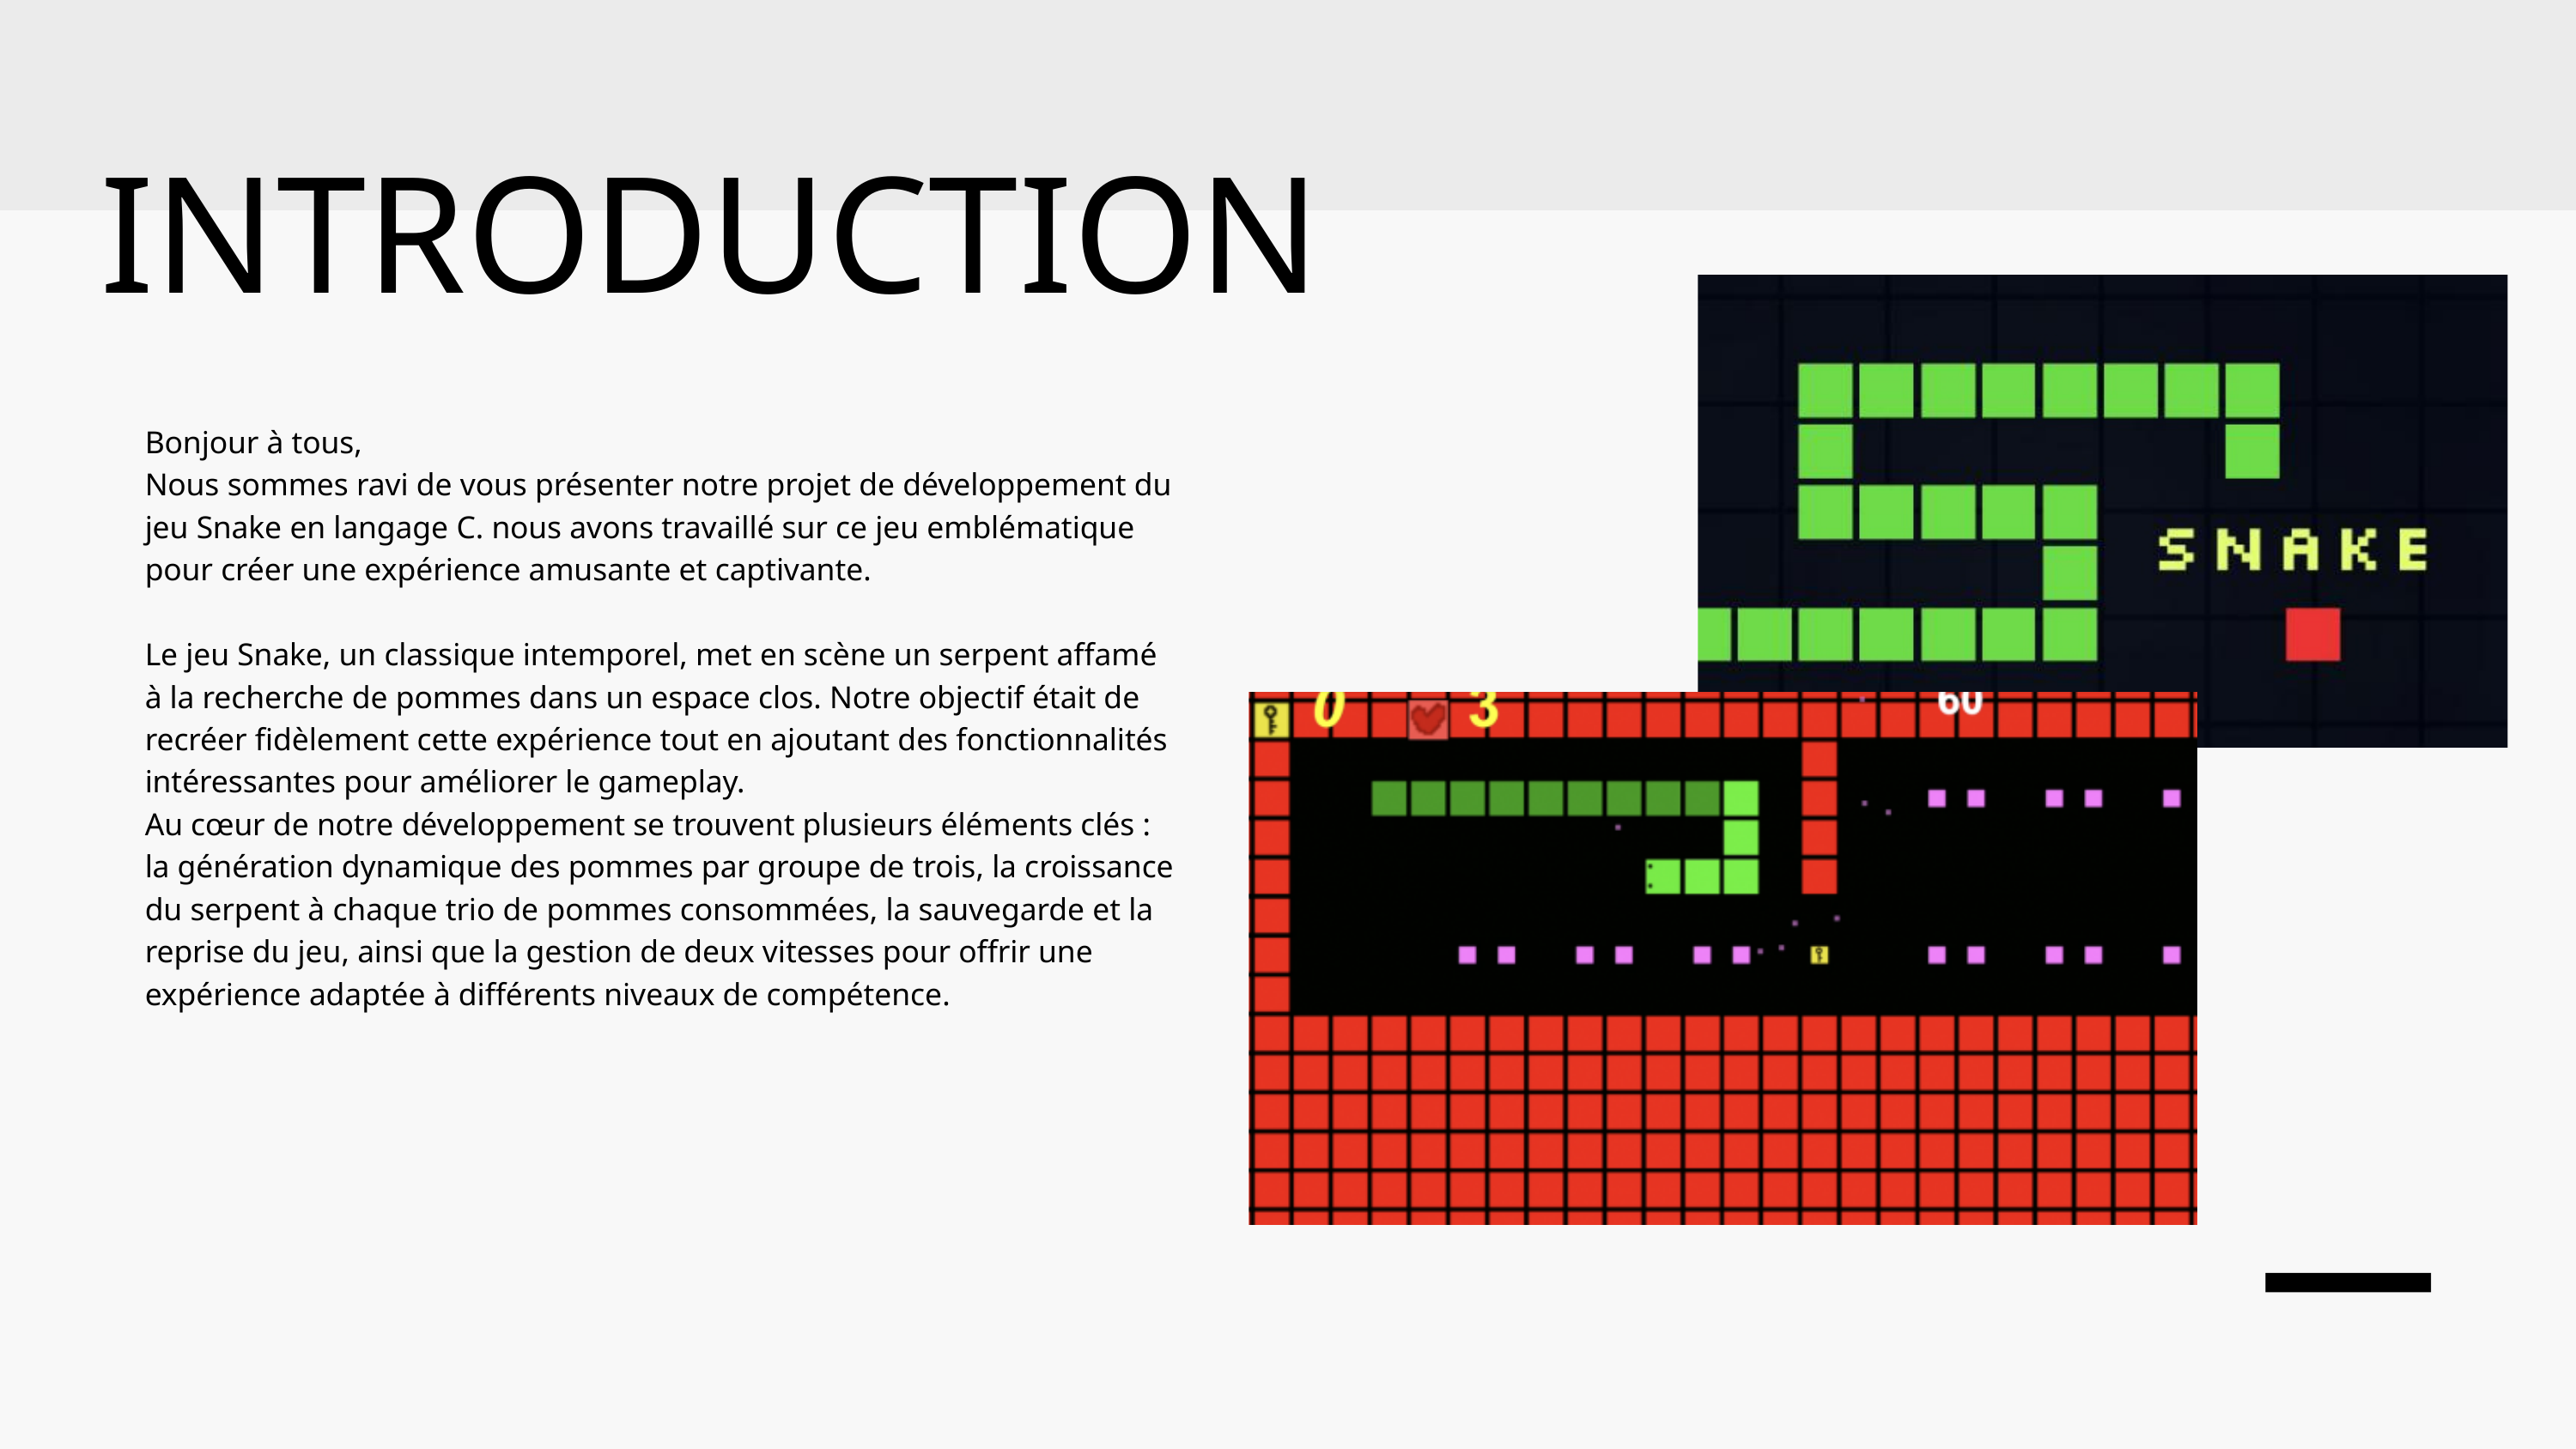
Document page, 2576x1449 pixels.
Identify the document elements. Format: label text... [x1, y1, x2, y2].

text_box [1698, 275, 2508, 748]
text_box [2265, 1272, 2432, 1293]
text_box Bonjour à tous, Nous sommes ravi de vous présenter notre projet de développement du jeu Snake en langage C. nous avons travaillé sur ce jeu emblématique pour créer une expérience amusante et captivante. Le jeu Snake, un classique intemporel, met en scène un serpent affamé à la recherche de pommes dans un espace clos. Notre objectif était de recréer fidèlement cette expérience tout en ajoutant des fonctionnalités intéressantes pour améliorer le gameplay. Au cœur de notre développement se trouvent plusieurs éléments clés : la génération dynamique des pommes par groupe de trois, la croissance du serpent à chaque trio de pommes consommées, la sauvegarde et la reprise du jeu, ainsi que la gestion de deux vitesses pour offrir une expérience adaptée à différents niveaux de compétence. [144, 416, 1176, 1132]
text_box [0, 0, 2576, 210]
text_box INTRODUCTION [100, 131, 1698, 325]
text_box [1249, 692, 2198, 1225]
